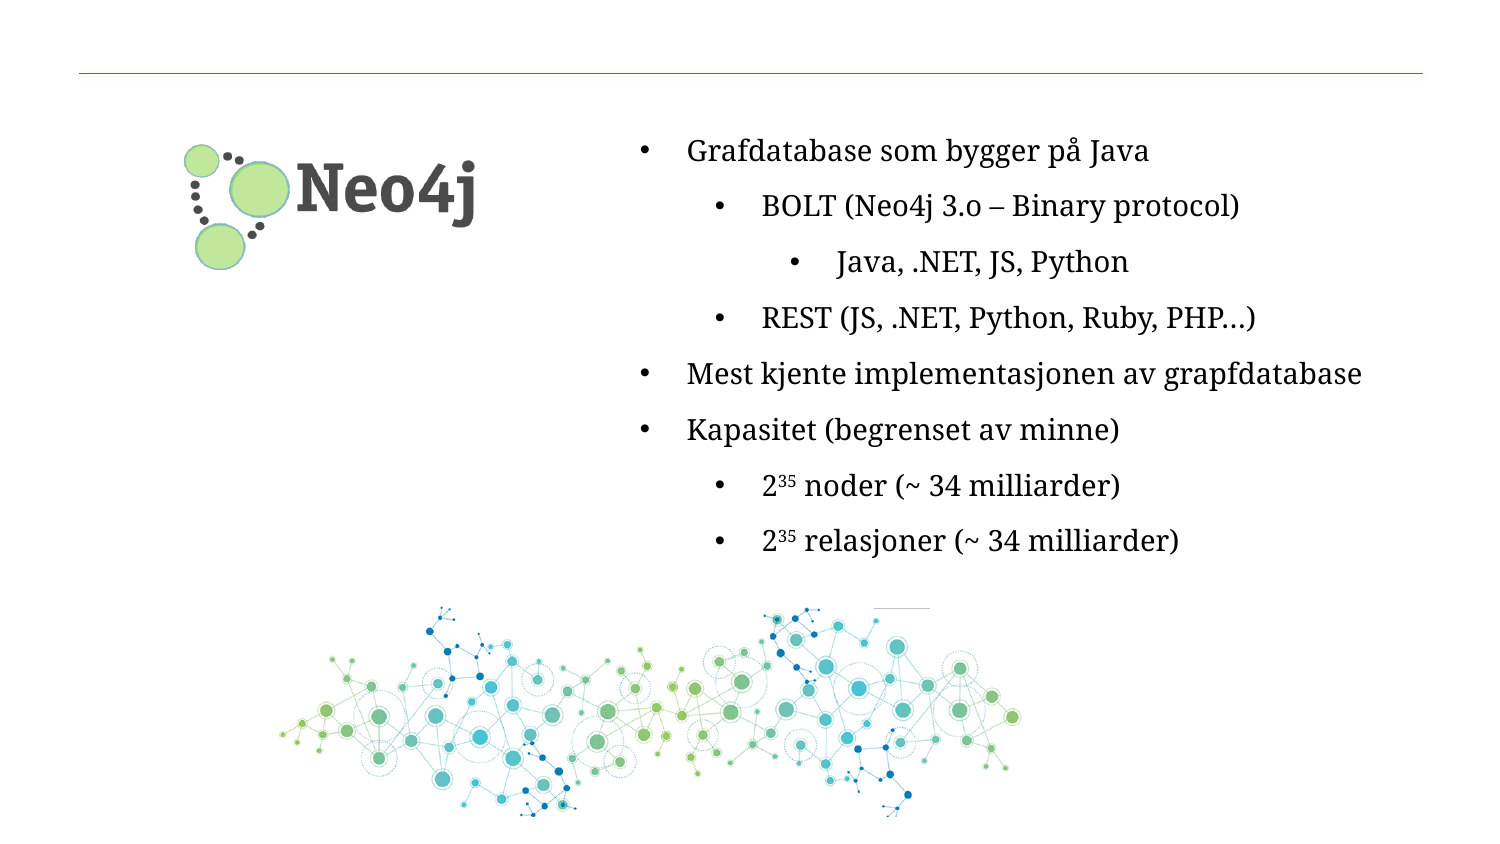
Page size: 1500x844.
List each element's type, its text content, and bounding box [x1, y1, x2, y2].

picture [279, 605, 1025, 817]
picture [178, 132, 484, 287]
text_box Grafdatabase som bygger på Java BOLT (Neo4j 3.o – Binary protocol) Java, .NET, JS, Python REST (JS, .NET, Python, Ruby, PHP…) Mest kjente implementasjonen av grapfdatabase Kapasitet (begrenset av minne) 235 noder (~ 34 milliarder) 235 relasjoner (~ 34 milliarder) [625, 124, 1456, 565]
